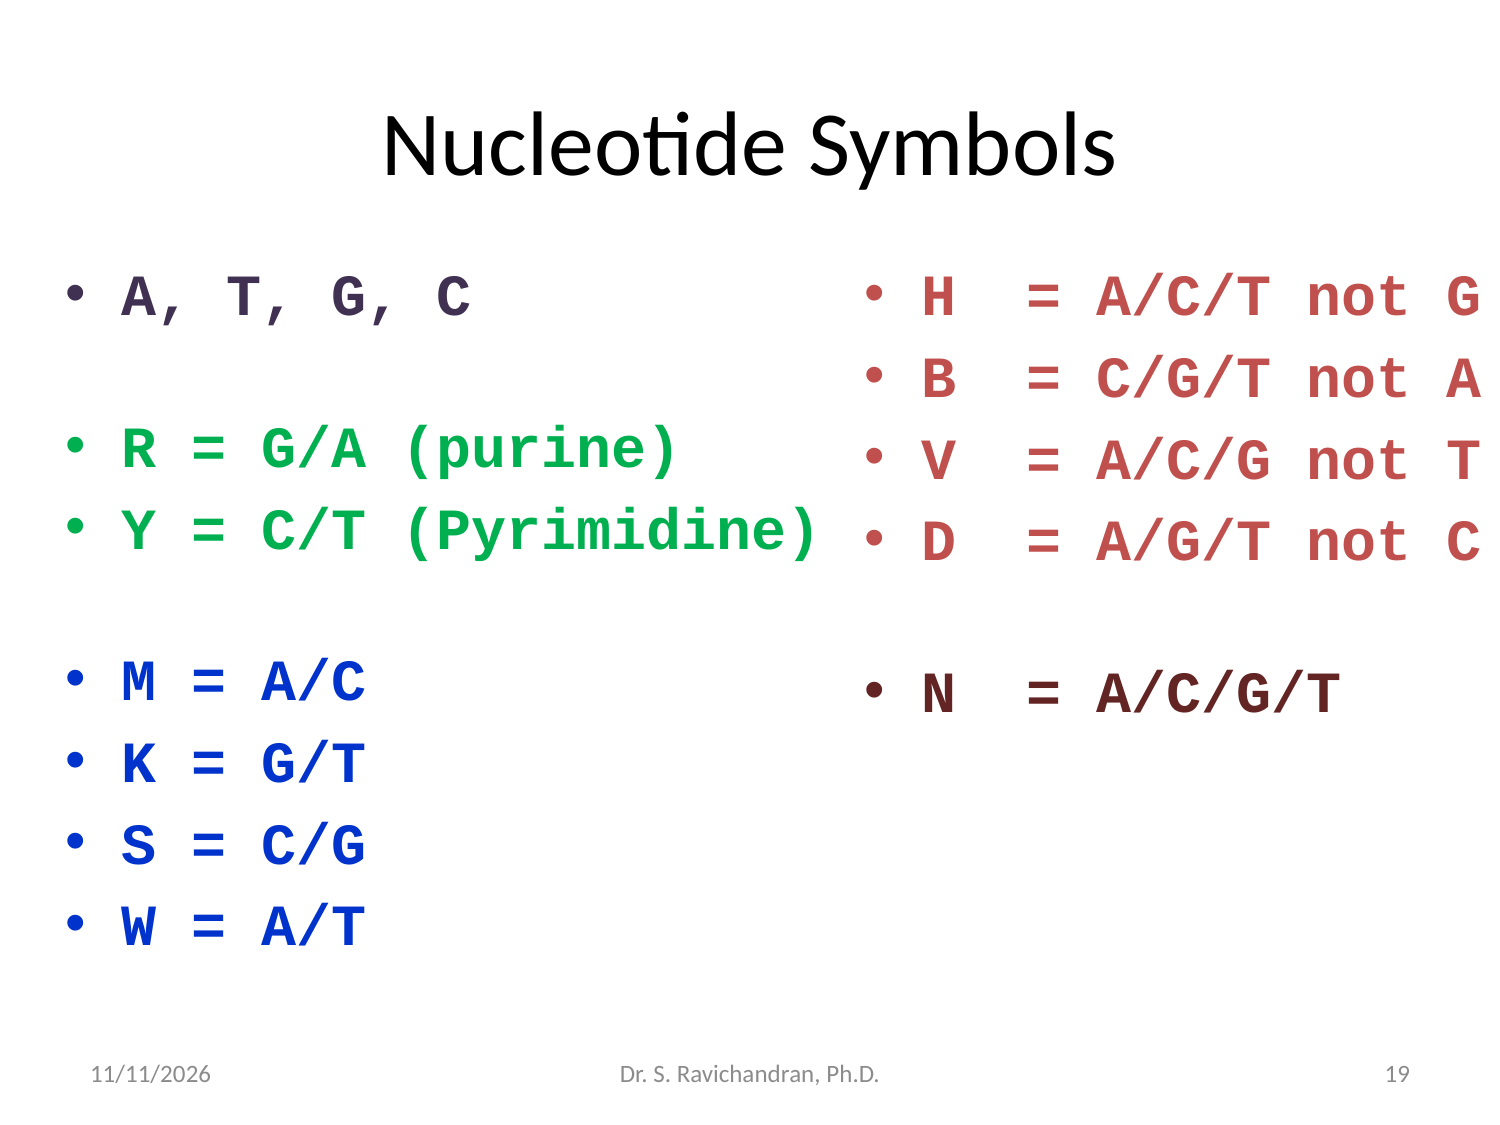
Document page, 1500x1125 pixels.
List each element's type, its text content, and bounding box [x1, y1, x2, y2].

list A, T, G, C R = G/A (purine) Y = C/T (Pyrimidine) M = A/C K = G/T S = C/G W = A/T [49, 249, 849, 993]
slide_number 19 [1074, 1042, 1425, 1103]
text_box H = A/C/T not G B = C/G/T not A V = A/C/G not T D = A/G/T not C N = A/C/G/T [849, 249, 1500, 993]
title Nucleotide Symbols [74, 44, 1426, 233]
footer Dr. S. Ravichandran, Ph.D. [512, 1042, 988, 1103]
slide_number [75, 1042, 425, 1103]
